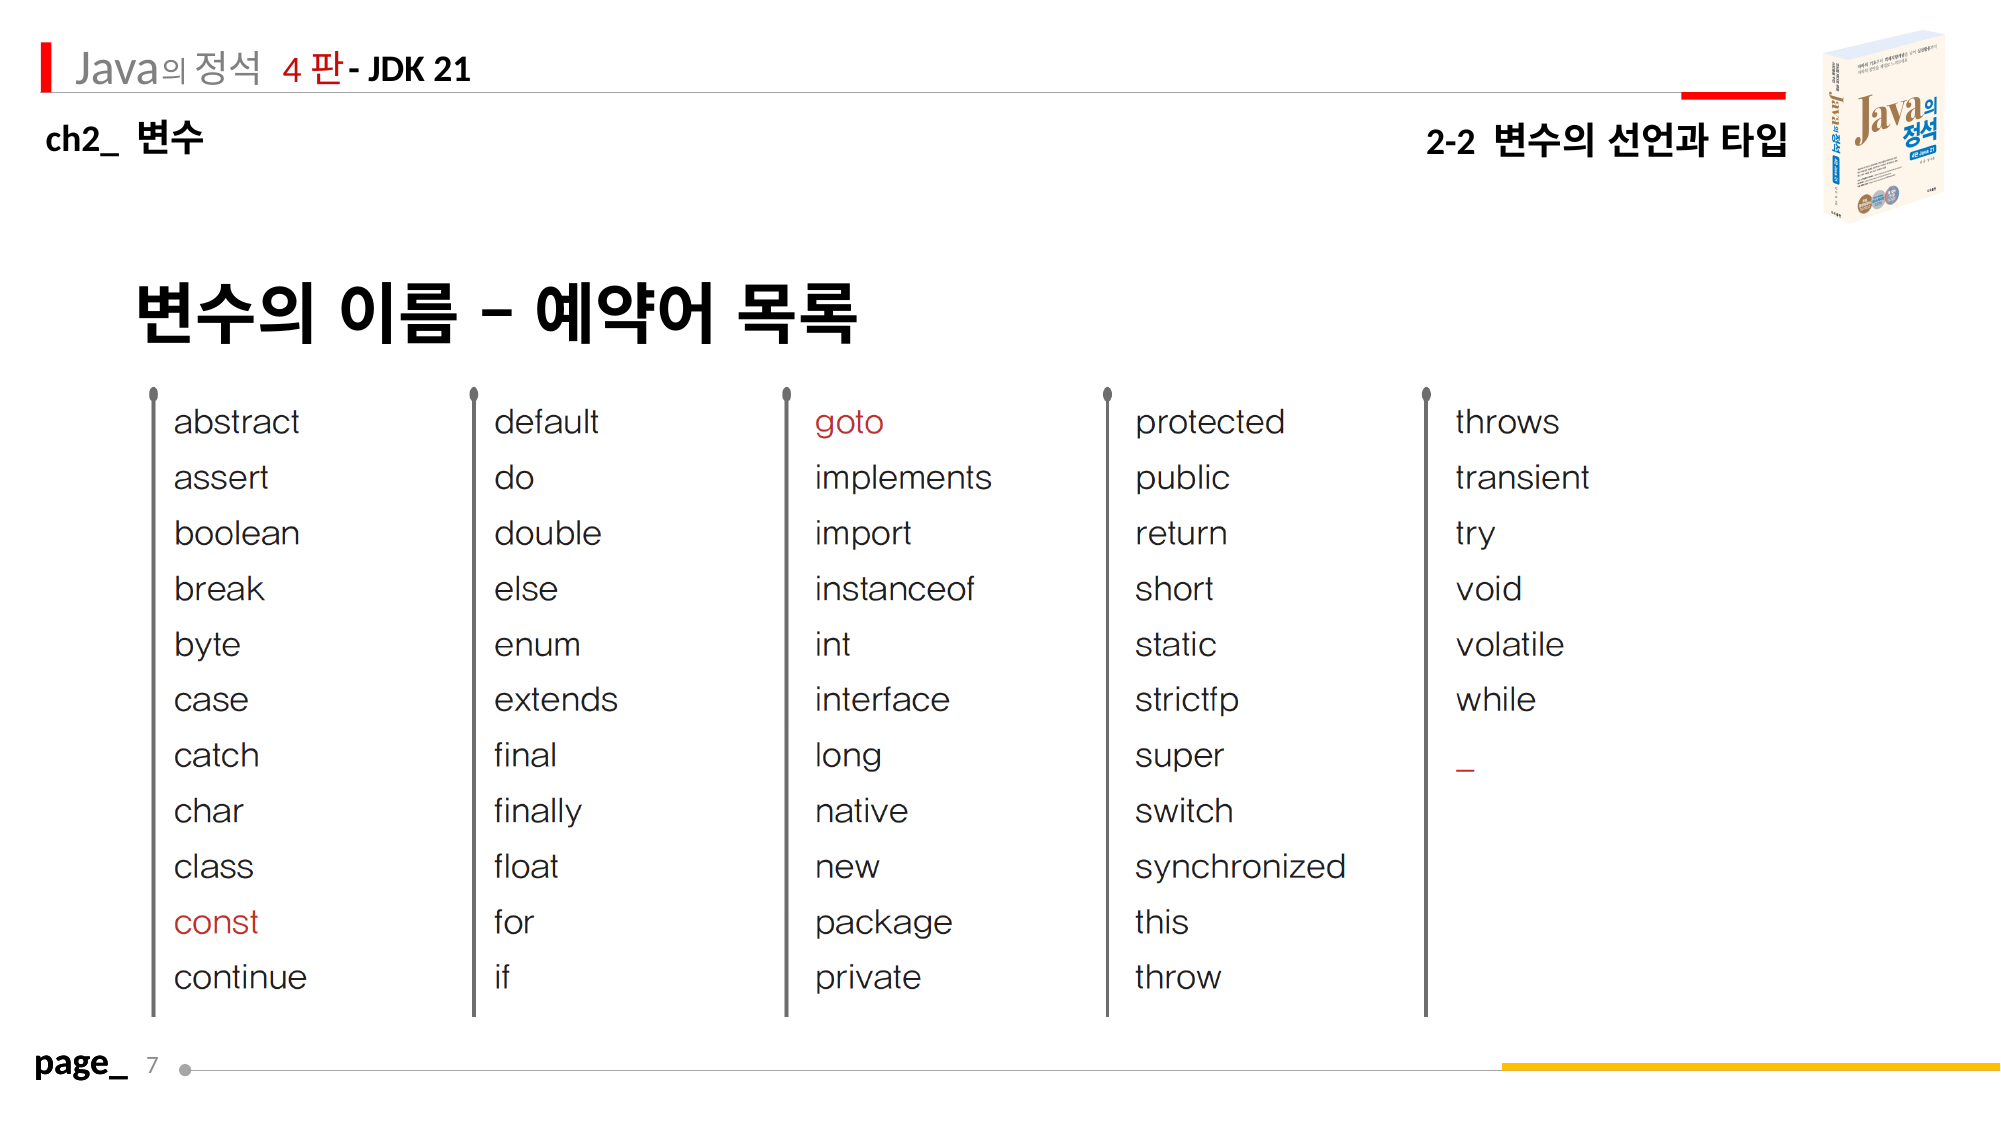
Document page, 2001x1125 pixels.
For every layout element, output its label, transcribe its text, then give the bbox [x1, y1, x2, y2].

text_box 변수의 이름 – 예약어 목록 [119, 264, 1690, 359]
slide_number 7 [106, 1033, 174, 1094]
picture [1819, 26, 1950, 228]
text_box page_ [19, 1030, 145, 1090]
picture [132, 375, 1606, 1027]
text_box 2-2 변수의 선언과 타입 [1153, 109, 1805, 169]
